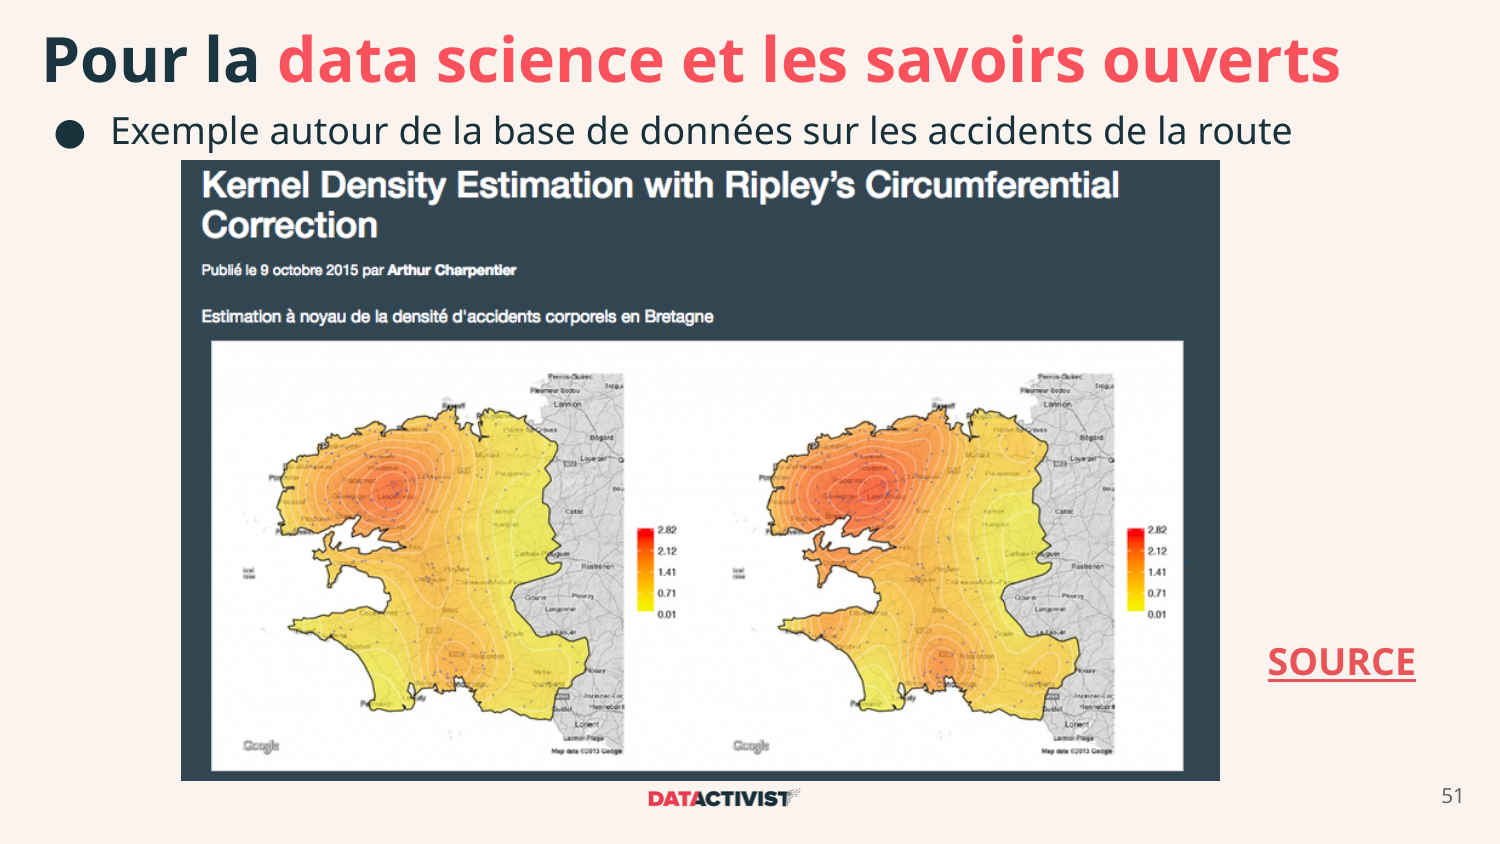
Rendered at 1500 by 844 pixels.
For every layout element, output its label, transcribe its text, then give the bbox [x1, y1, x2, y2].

title Pour la data science et les savoirs ouverts [26, 10, 1455, 105]
picture [181, 160, 1220, 781]
text_box Exemple autour de la base de données sur les accidents de la route [20, 85, 1438, 488]
text_box SOURCE [1252, 623, 1480, 744]
picture [648, 787, 801, 807]
slide_number 51 [1389, 764, 1480, 830]
